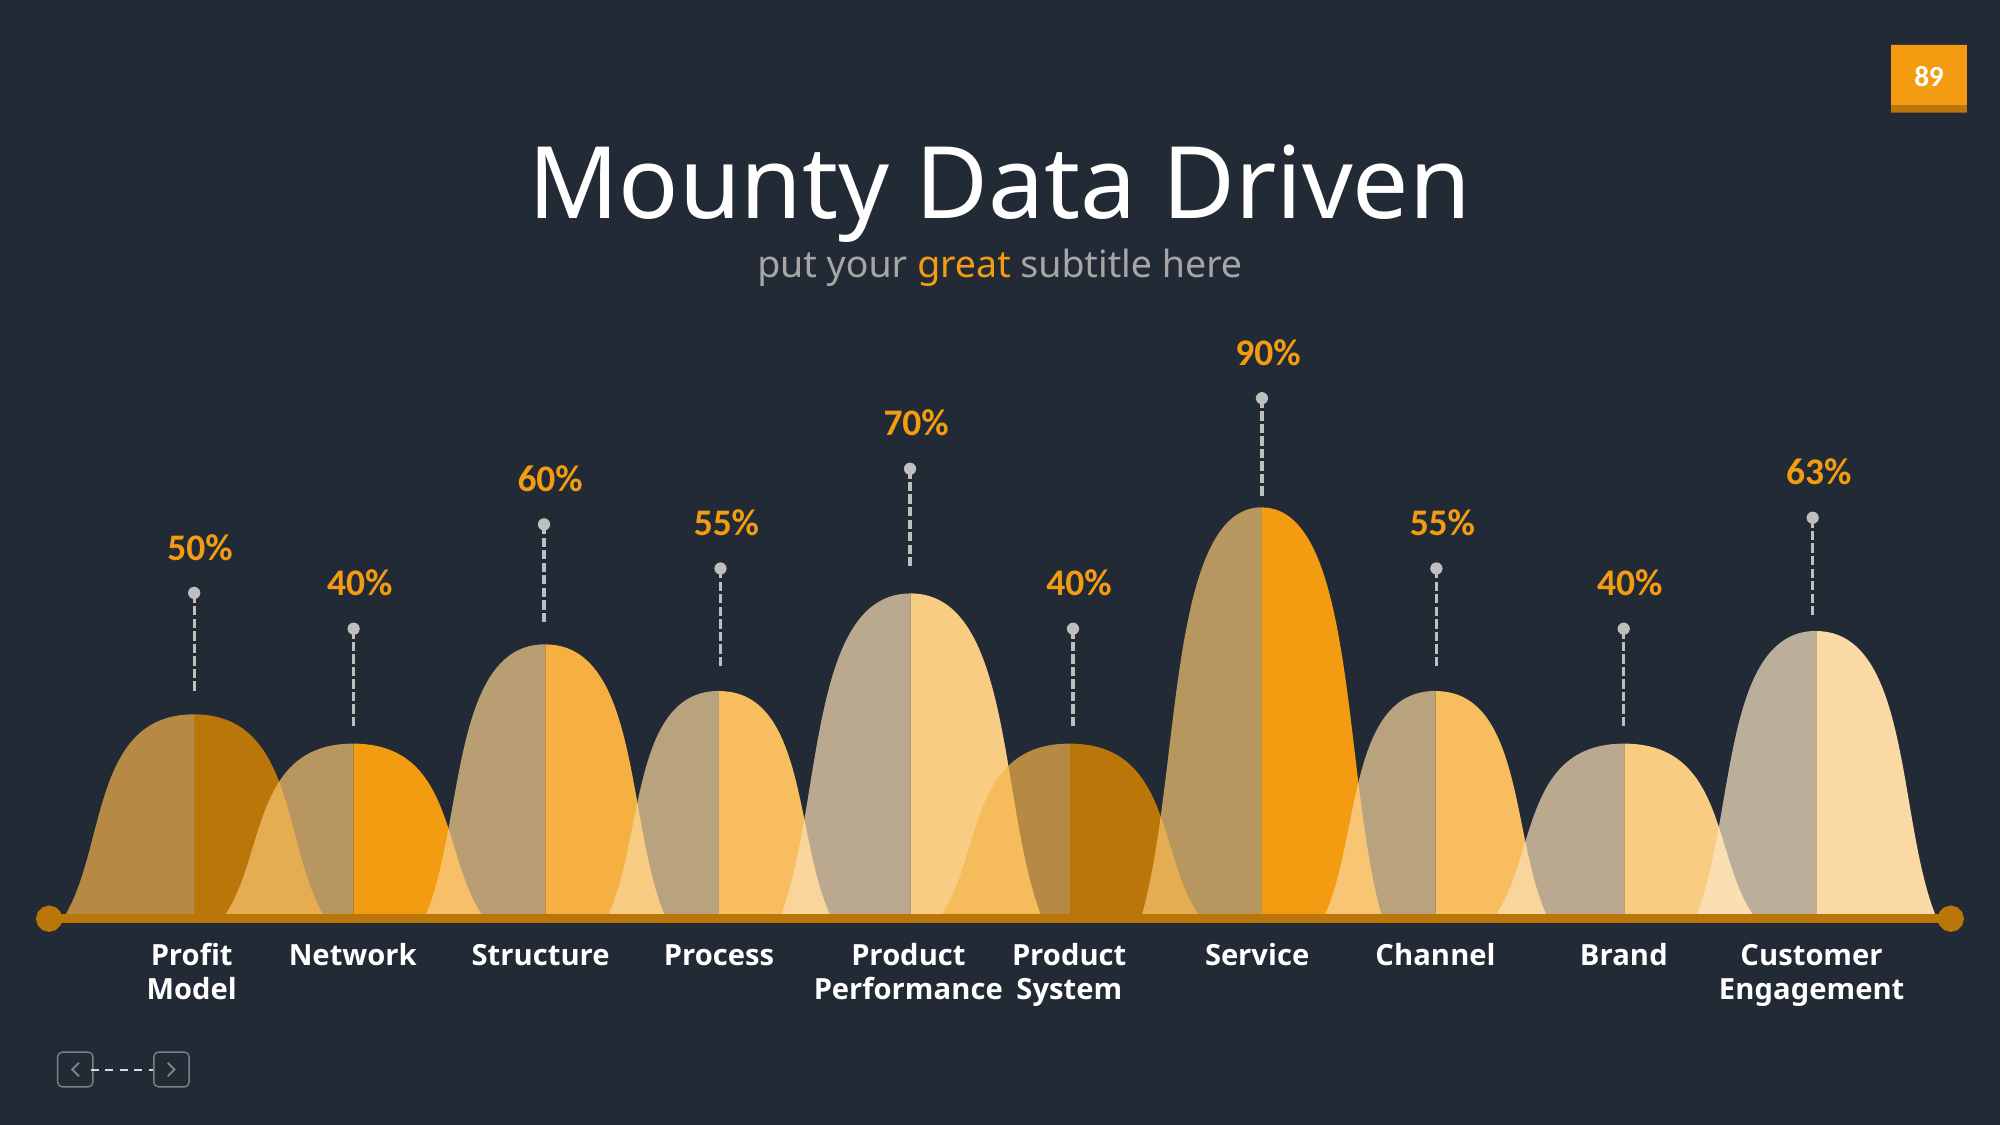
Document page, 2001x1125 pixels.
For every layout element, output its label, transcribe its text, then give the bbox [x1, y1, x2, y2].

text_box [222, 743, 424, 918]
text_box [424, 643, 667, 918]
text_box Brand [1564, 928, 1683, 979]
text_box Channel [1360, 928, 1511, 979]
text_box 60% [502, 446, 598, 507]
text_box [62, 713, 326, 918]
text_box 90% [1220, 320, 1316, 381]
text_box Service [1190, 928, 1325, 979]
text_box Structure [456, 928, 625, 979]
text_box Process [649, 928, 789, 979]
text_box 70% [868, 390, 964, 451]
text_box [606, 690, 779, 918]
text_box put your great subtitle here [742, 247, 1258, 293]
text_box 55% [1395, 490, 1490, 551]
text_box Profit Model [131, 928, 252, 1014]
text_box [1493, 743, 1695, 918]
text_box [1695, 630, 1937, 918]
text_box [779, 592, 1043, 918]
text_box Network [273, 928, 432, 979]
text_box 40% [1031, 550, 1127, 611]
text_box 40% [312, 550, 408, 611]
text_box 40% [1582, 550, 1678, 611]
text_box Product System [997, 928, 1142, 1014]
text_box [938, 743, 1140, 918]
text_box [1322, 690, 1549, 918]
text_box 63% [1771, 439, 1867, 500]
text_box Mounty Data Driven [513, 111, 1487, 247]
text_box Customer Engagement [1704, 928, 1920, 1014]
text_box 55% [679, 490, 775, 551]
text_box Product Performance [799, 928, 997, 1014]
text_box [1140, 506, 1383, 918]
text_box 50% [152, 515, 248, 575]
